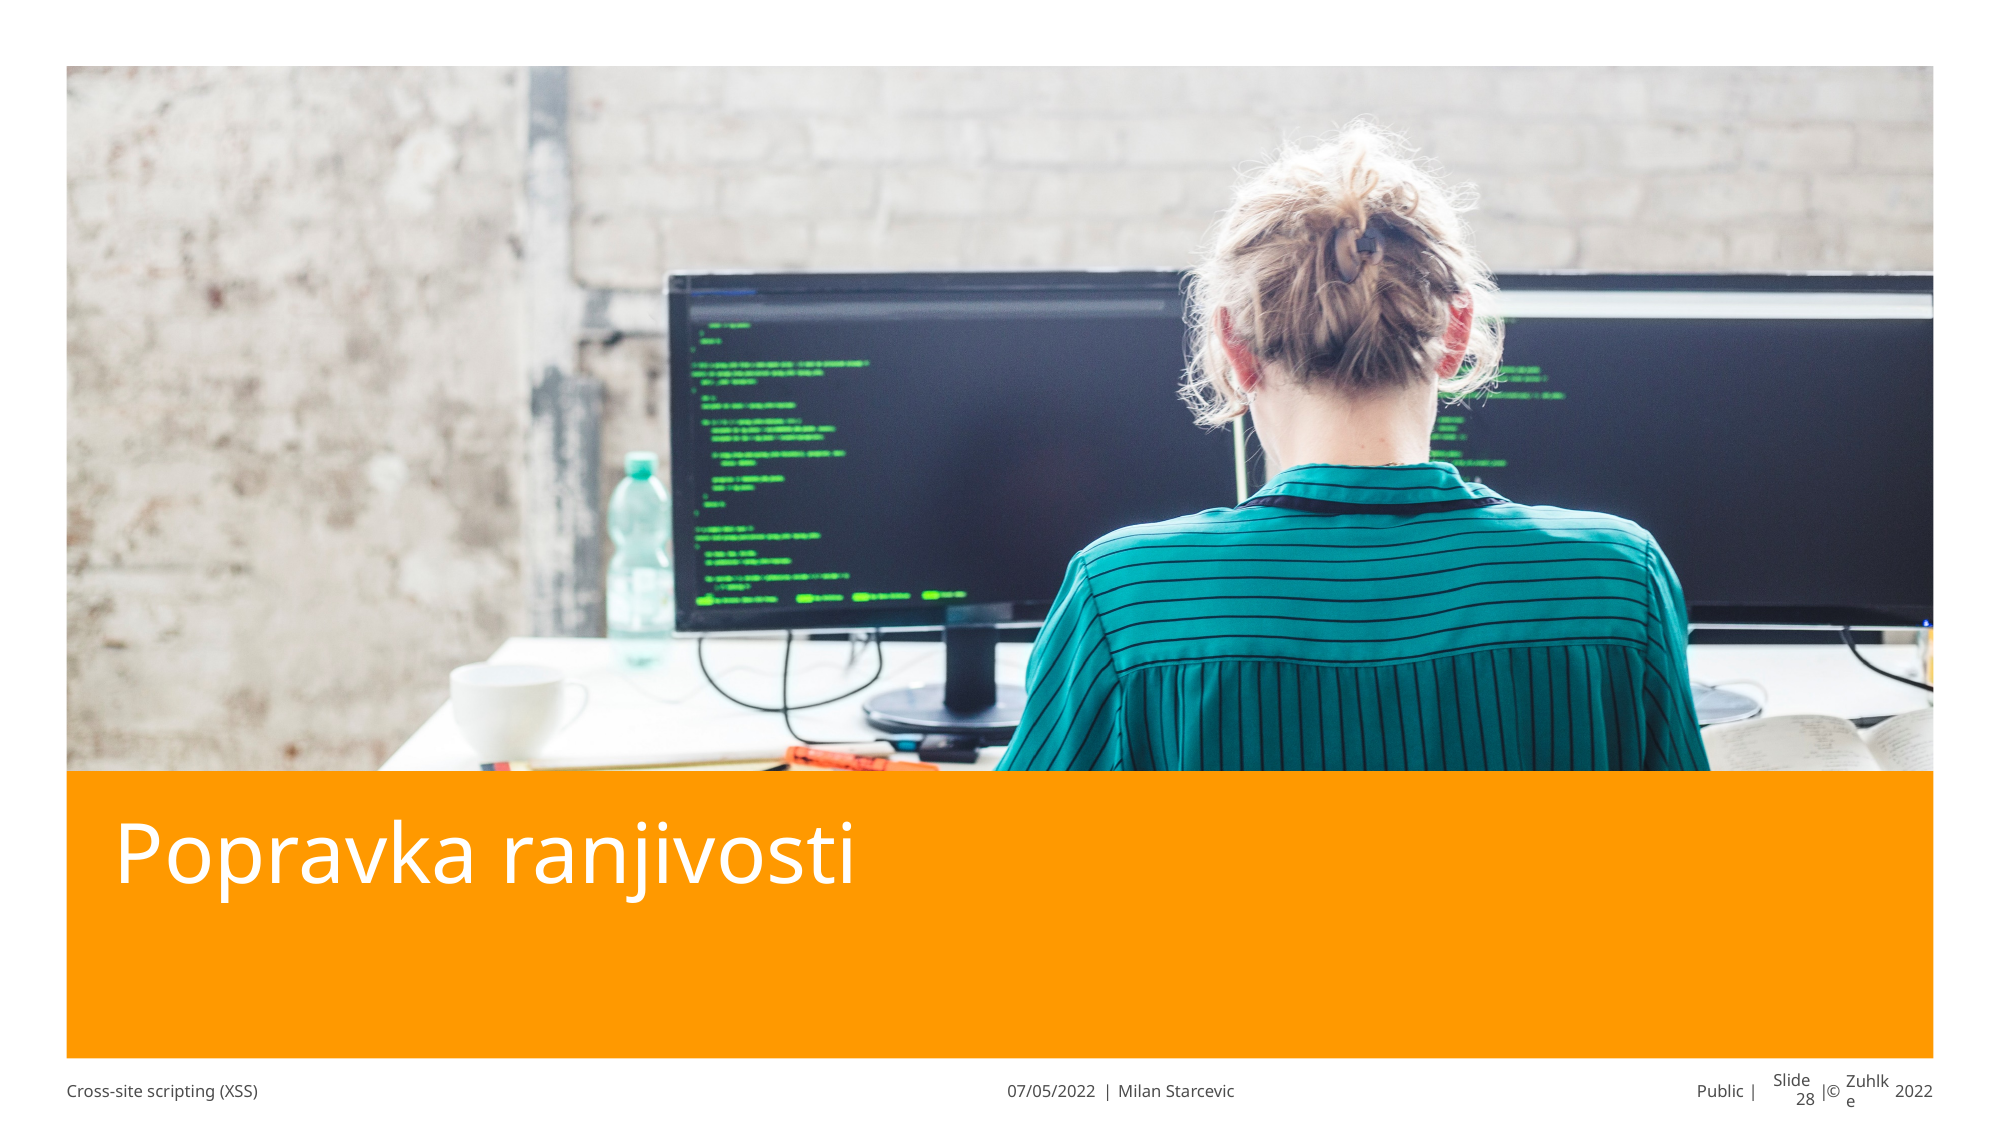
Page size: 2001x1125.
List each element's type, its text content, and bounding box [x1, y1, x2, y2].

list Popravka ranjivosti [66, 782, 1934, 1059]
picture [66, 66, 1934, 772]
